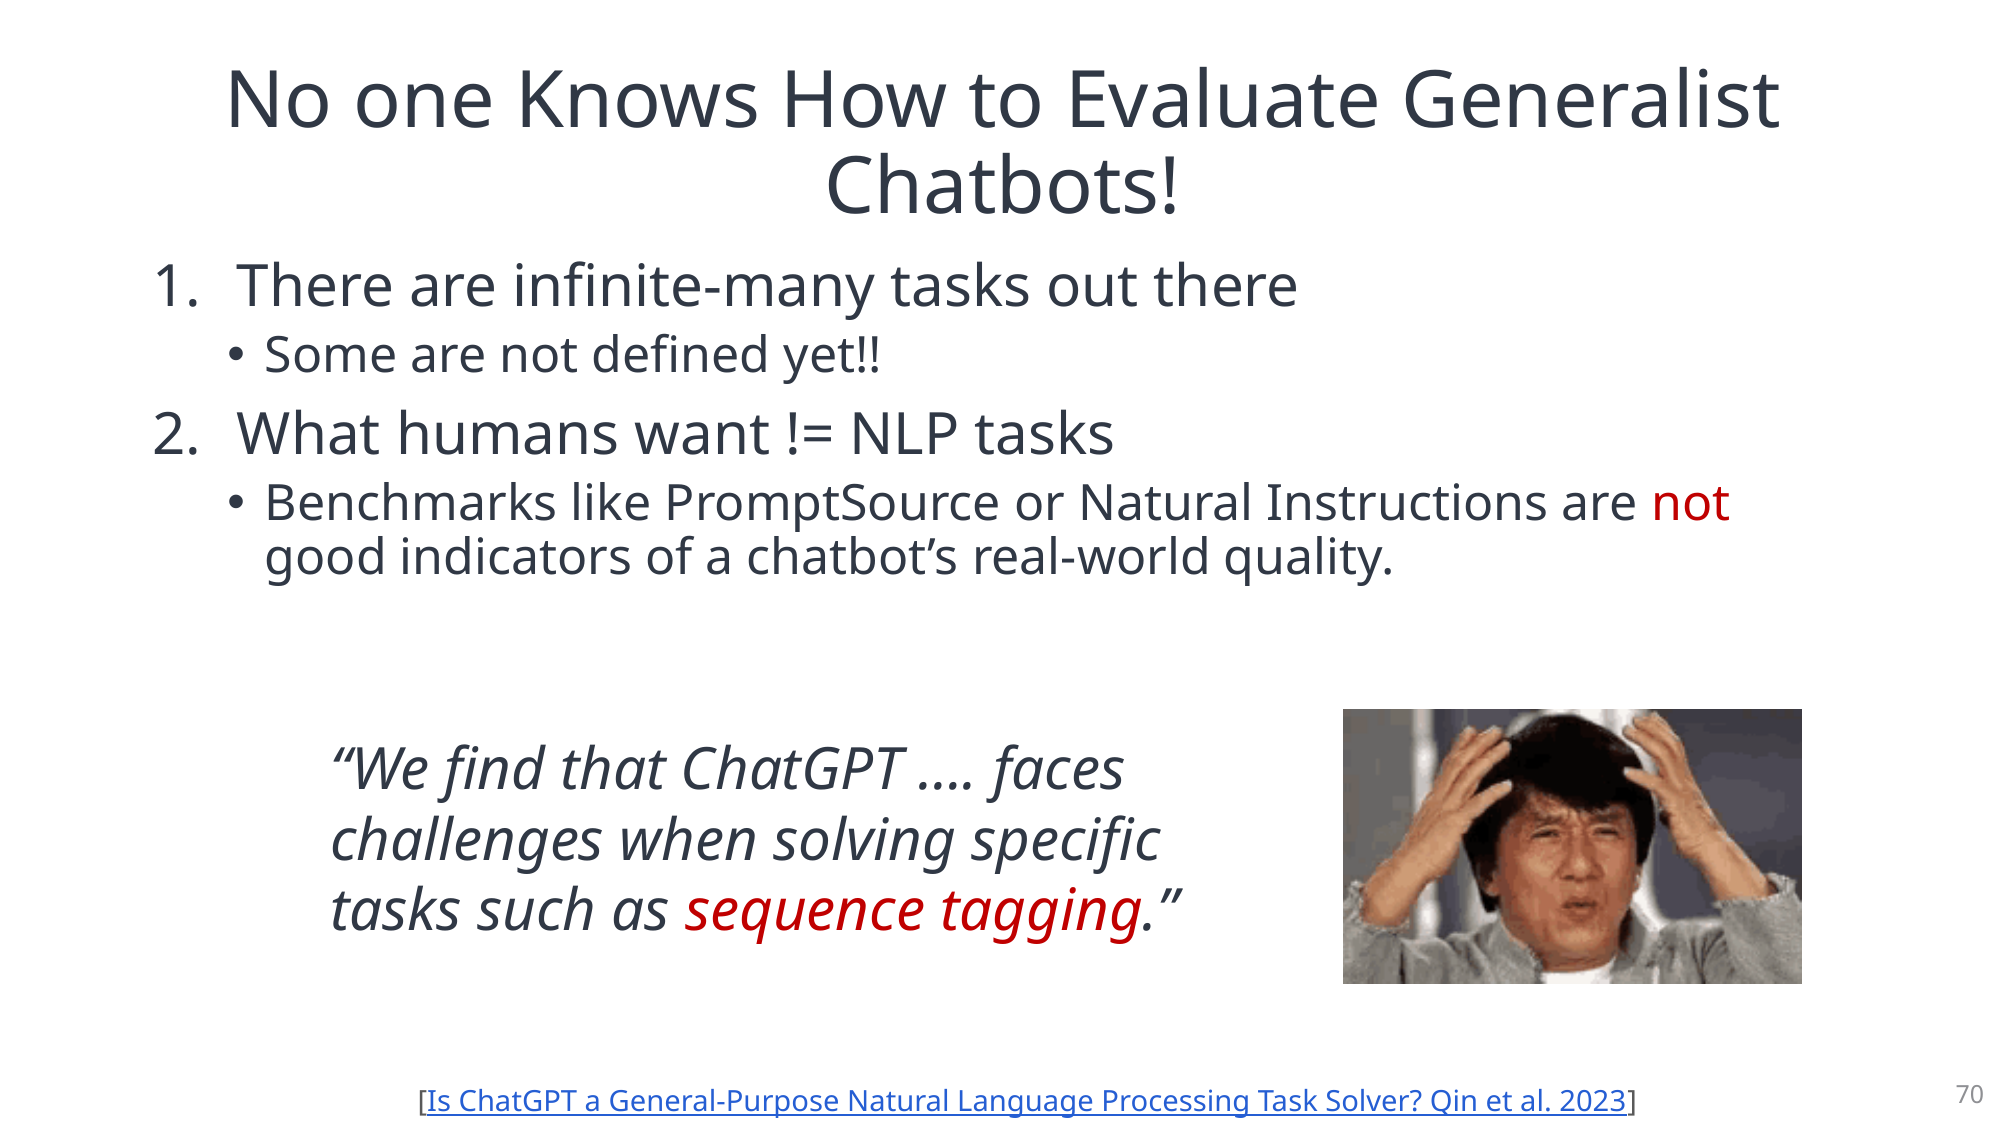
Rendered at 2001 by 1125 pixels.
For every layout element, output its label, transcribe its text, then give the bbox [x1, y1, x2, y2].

text_box [Is ChatGPT a General-Purpose Natural Language Processing Task Solver? Qin et al. 2023] [233, 1074, 1821, 1125]
text_box “We find that ChatGPT …. faces challenges when solving specific tasks such as sequence tagging.” [315, 724, 1270, 949]
list There are infinite-many tasks out there Some are not defined yet!! What humans want != NLP tasks Benchmarks like PromptSource or Natural Instructions are not good indicators of a chatbot’s real-world quality. [137, 248, 1863, 1014]
slide_number 70 [1912, 1065, 2000, 1125]
picture [1343, 709, 1802, 985]
title No one Knows How to Evaluate Generalist Chatbots! [32, 62, 1974, 228]
